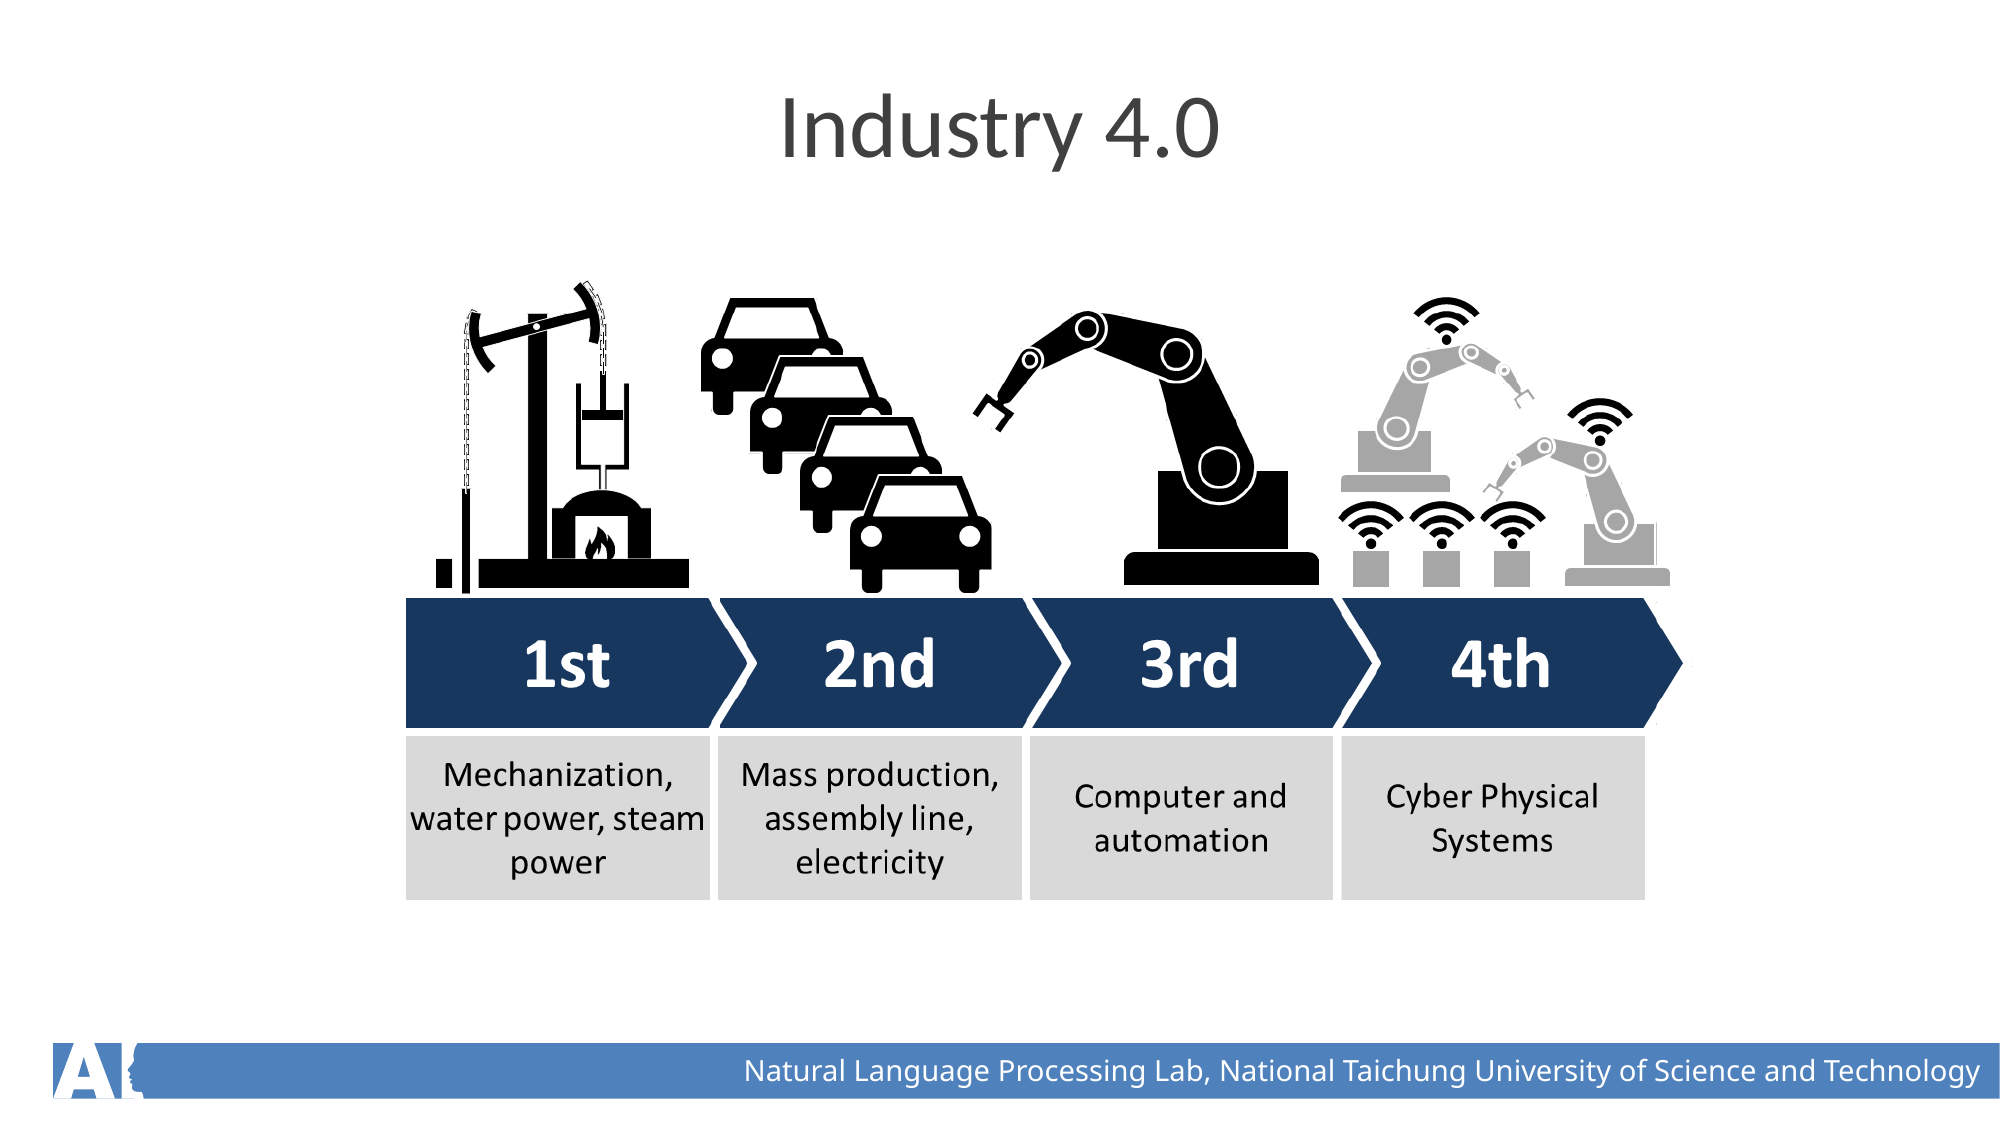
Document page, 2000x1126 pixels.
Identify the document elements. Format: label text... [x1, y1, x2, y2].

text_box Natural Language Processing Lab, National Taichung University of Science and Technology [728, 1045, 1997, 1096]
list Industry 4.0 [0, 55, 2000, 186]
picture [397, 278, 1692, 908]
